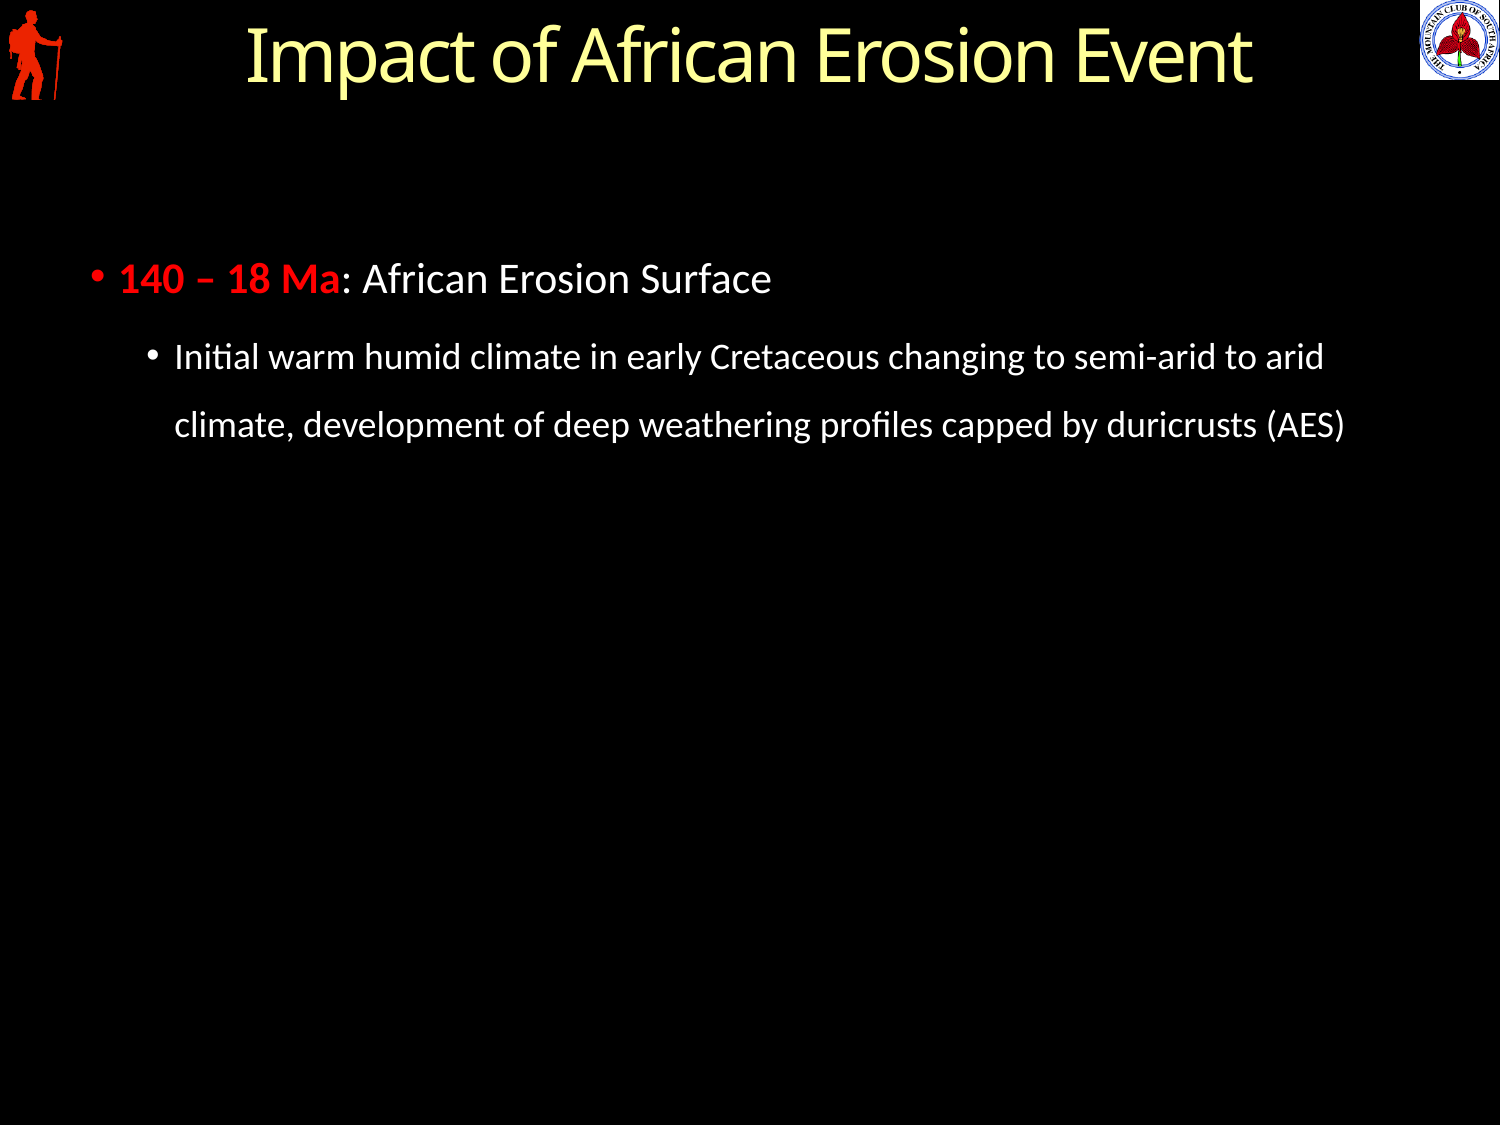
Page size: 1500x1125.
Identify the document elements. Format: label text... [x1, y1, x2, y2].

text_box Impact of African Erosion Event [0, 0, 1500, 166]
list 140 – 18 Ma: African Erosion Surface Initial warm humid climate in early Cretaceous changing to semi-arid to arid climate, development of deep weathering profiles capped by duricrusts (AES) [75, 215, 1425, 1125]
picture [1419, 0, 1500, 80]
picture [1, 0, 63, 100]
